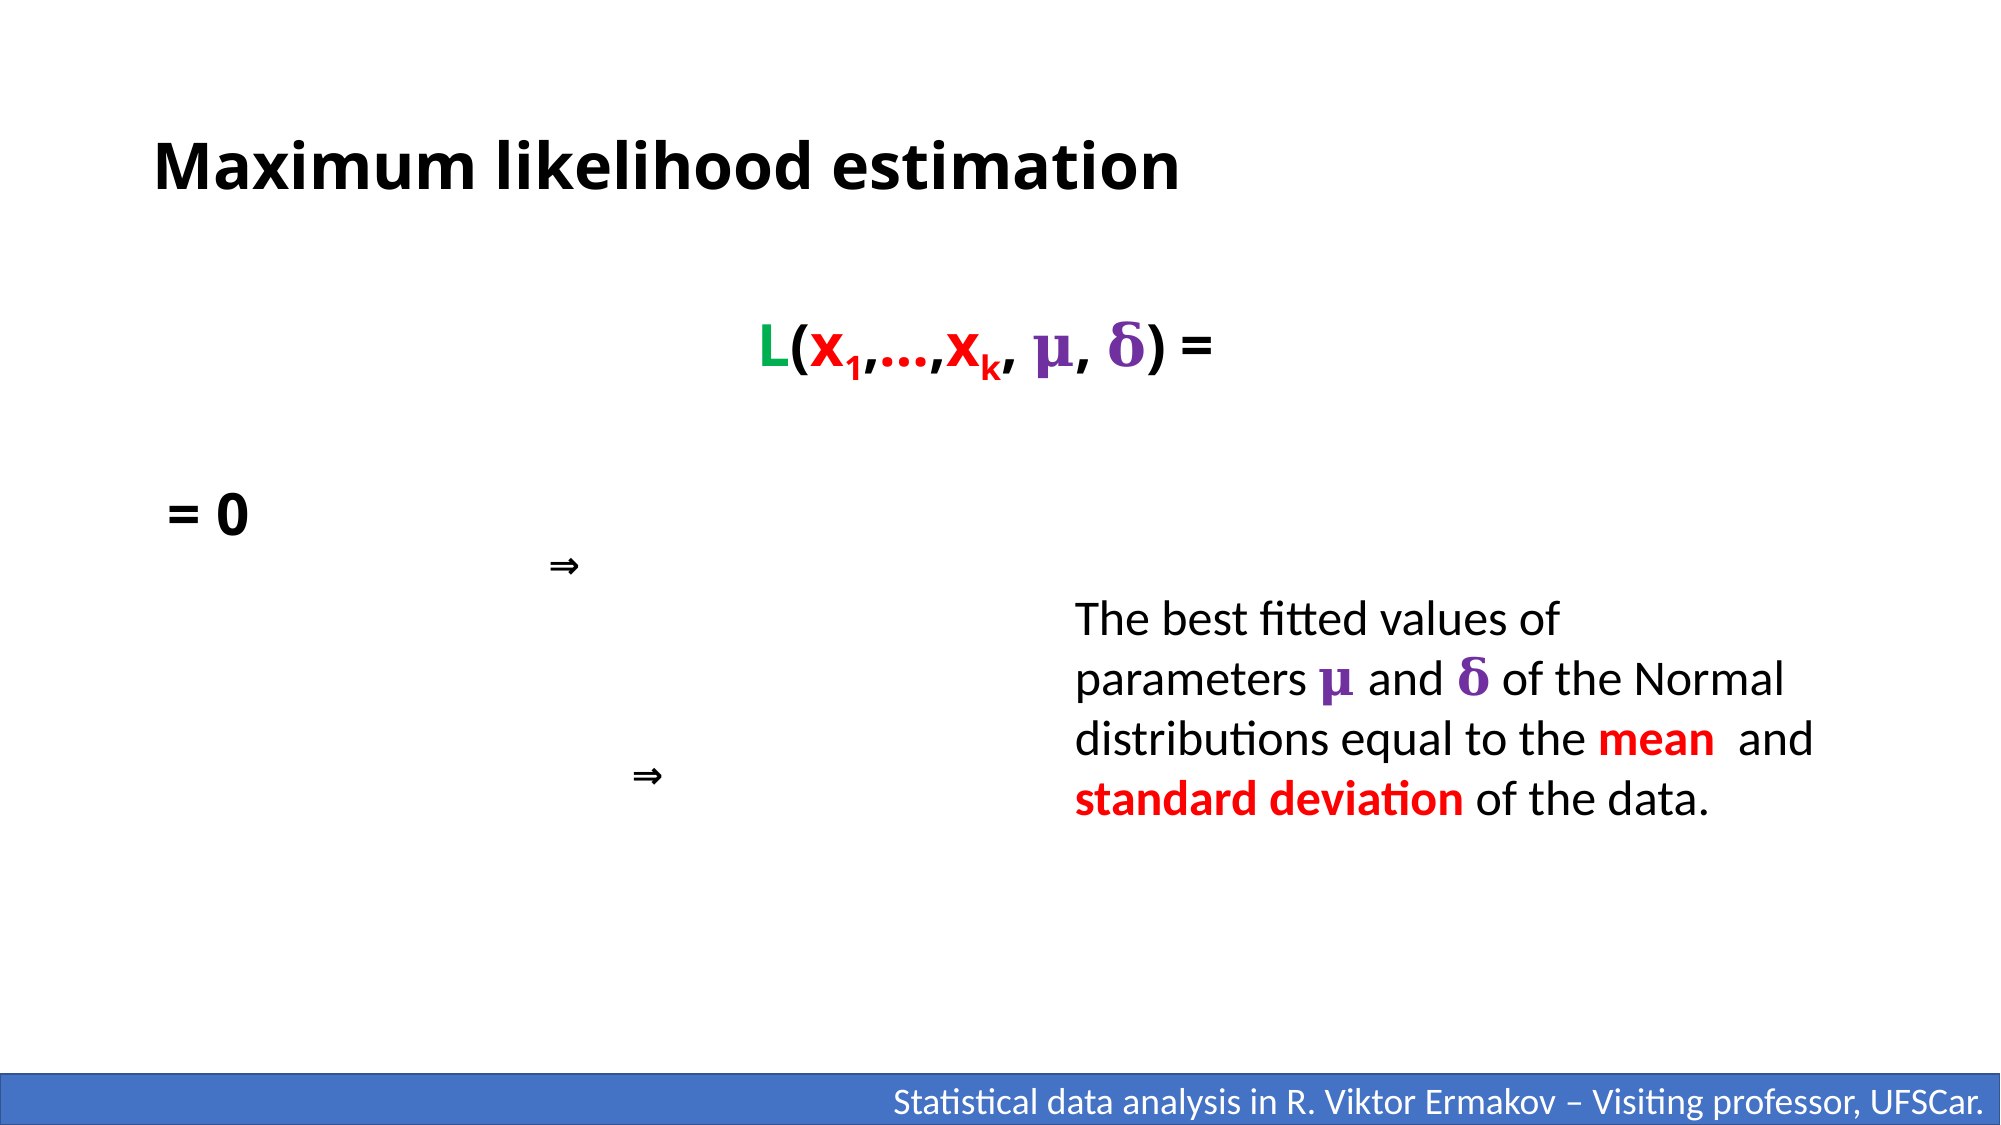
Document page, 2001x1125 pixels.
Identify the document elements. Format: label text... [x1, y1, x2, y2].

title Maximum likelihood estimation [137, 59, 1863, 278]
text_box Statistical data analysis in R. Viktor Ermakov – Visiting professor, UFSCar. [0, 1073, 2000, 1125]
